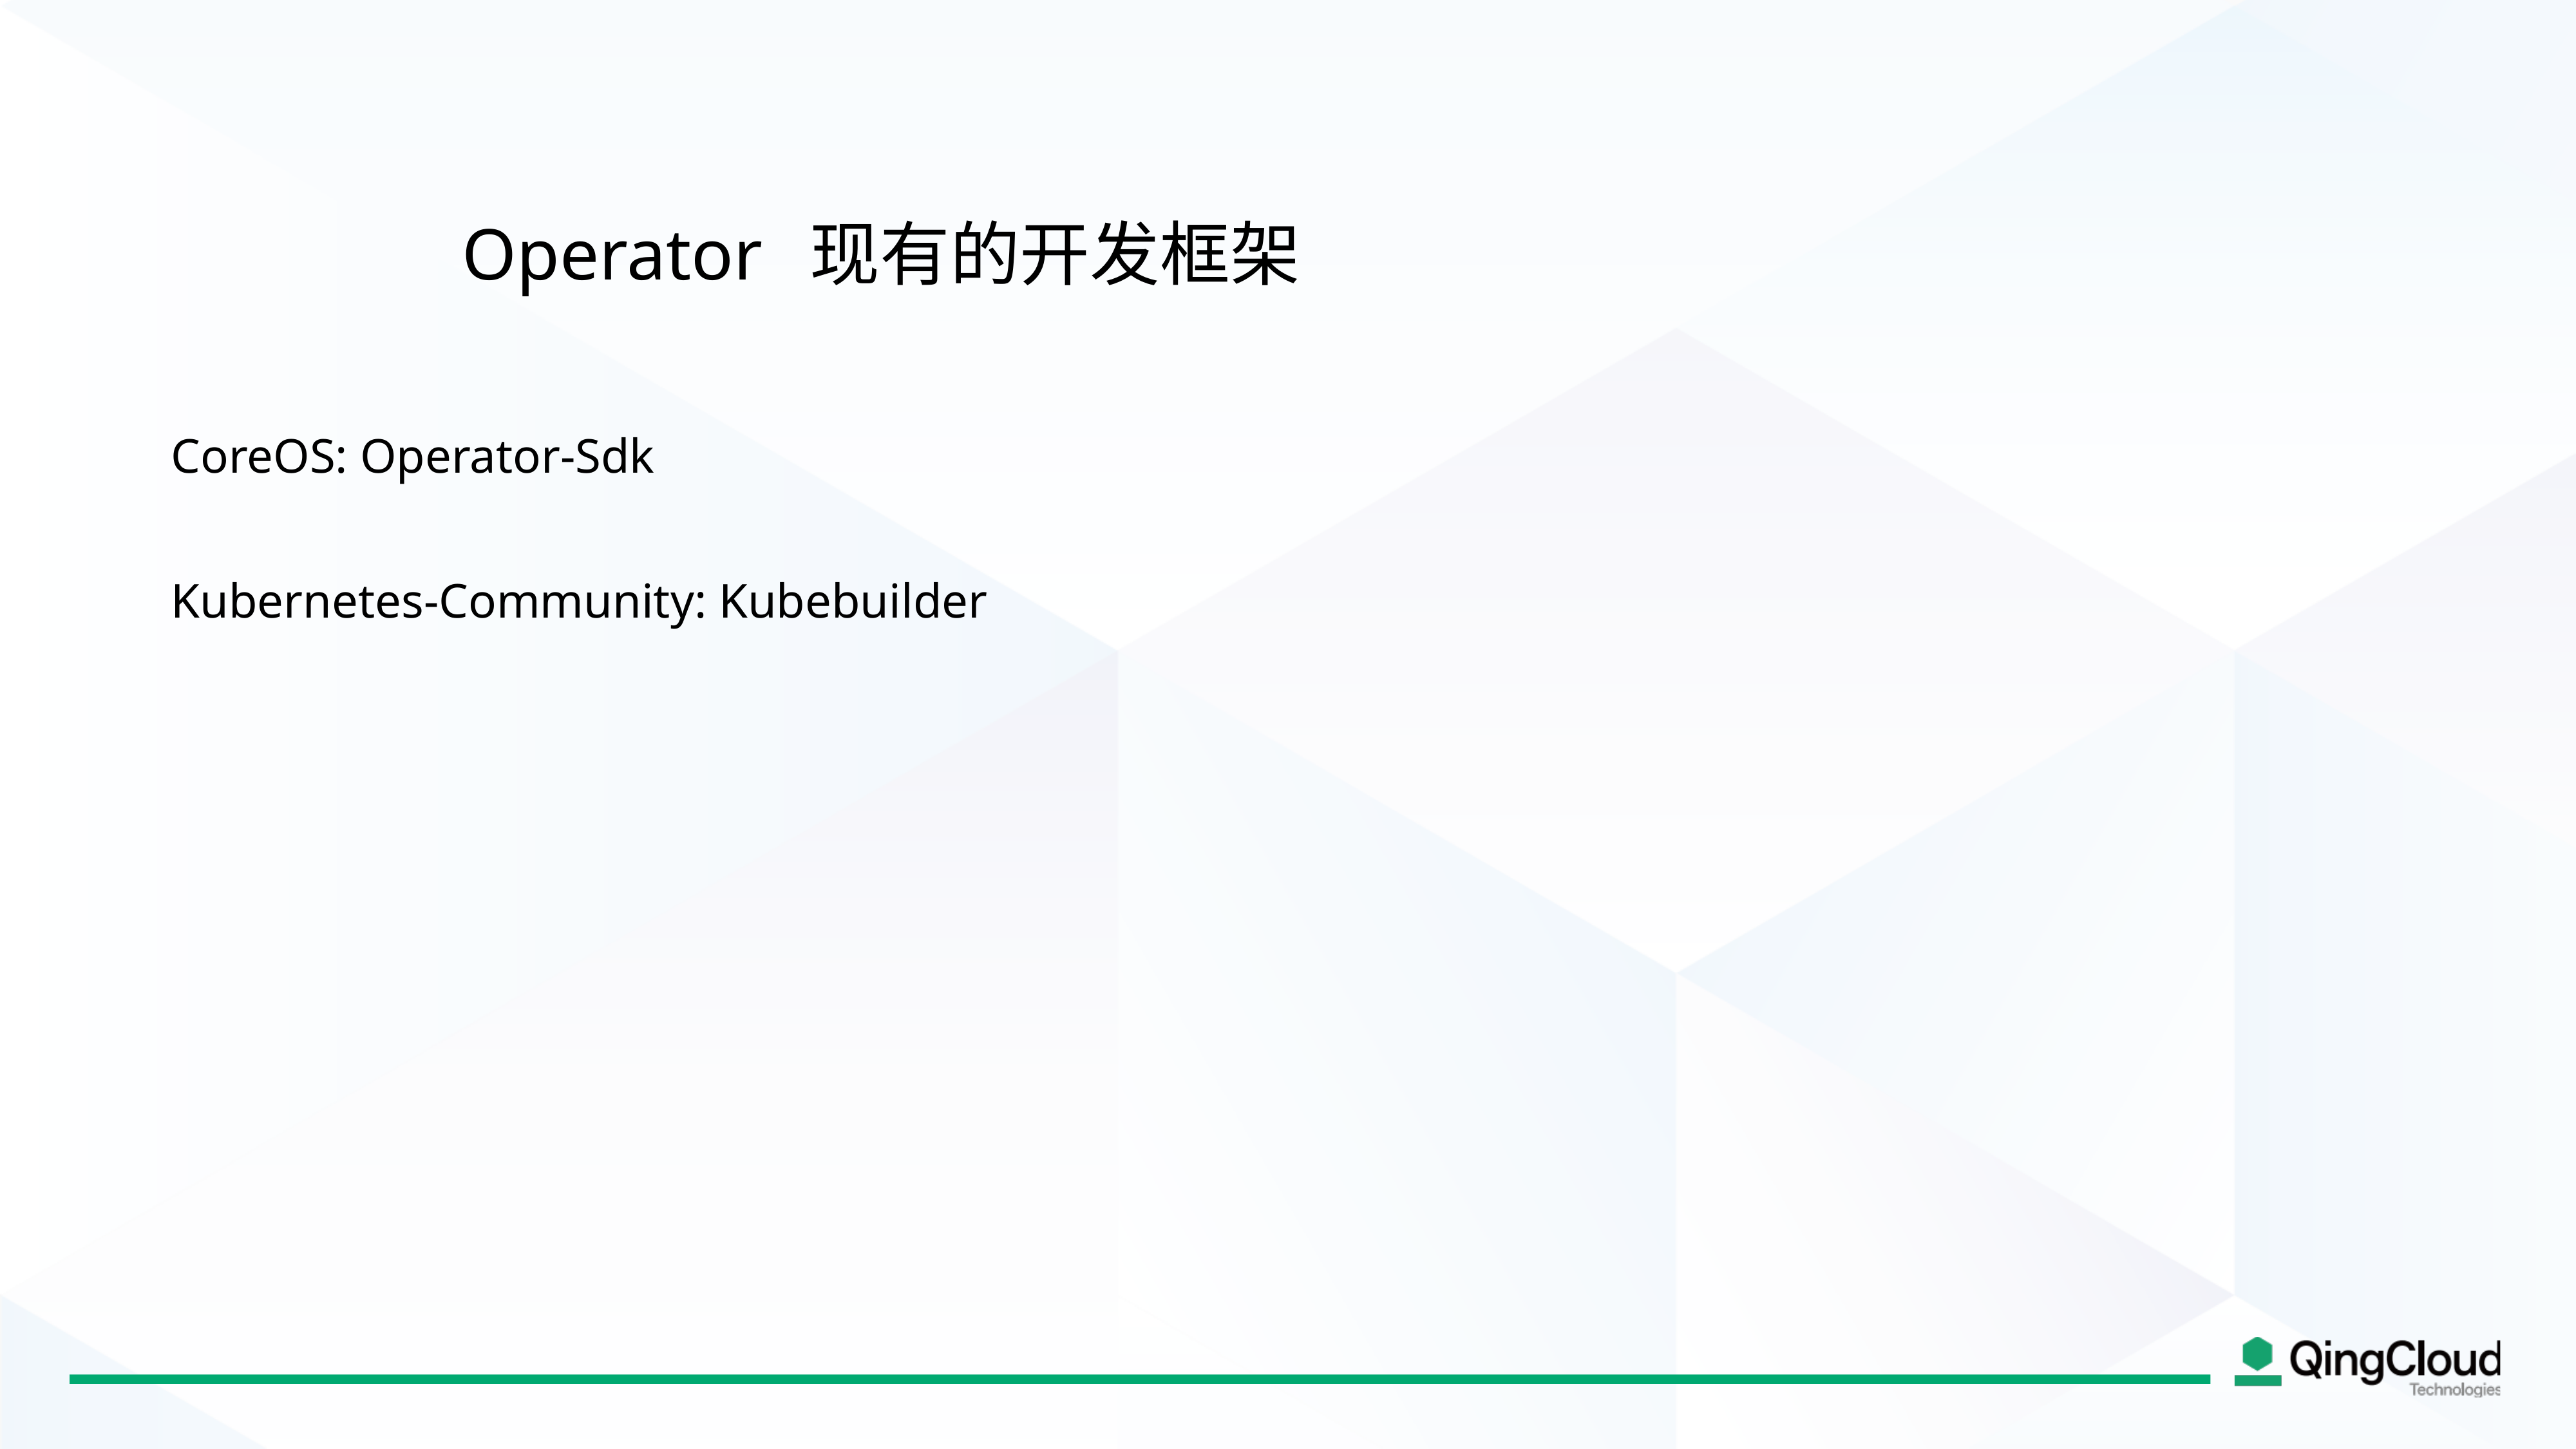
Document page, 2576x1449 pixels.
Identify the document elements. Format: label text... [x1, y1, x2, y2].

text_box Operator 现有的开发框架 [457, 155, 1305, 309]
text_box CoreOS: Operator-Sdk Kubernetes-Community: Kubebuilder [166, 339, 2309, 639]
